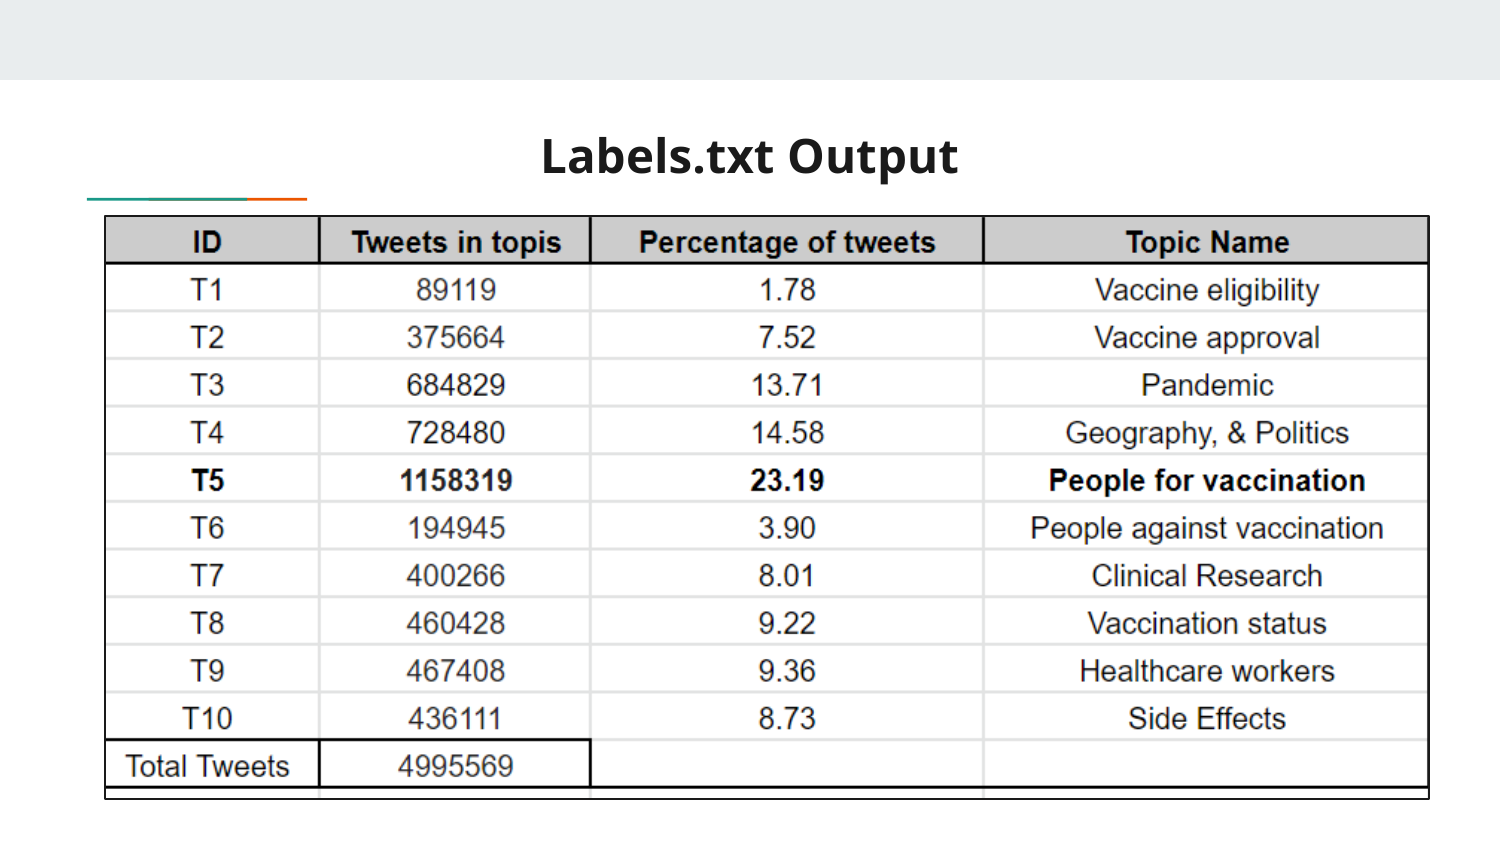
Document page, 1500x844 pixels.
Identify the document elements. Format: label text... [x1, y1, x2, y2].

picture [105, 216, 1429, 799]
title Labels.txt Output [119, 110, 1381, 199]
